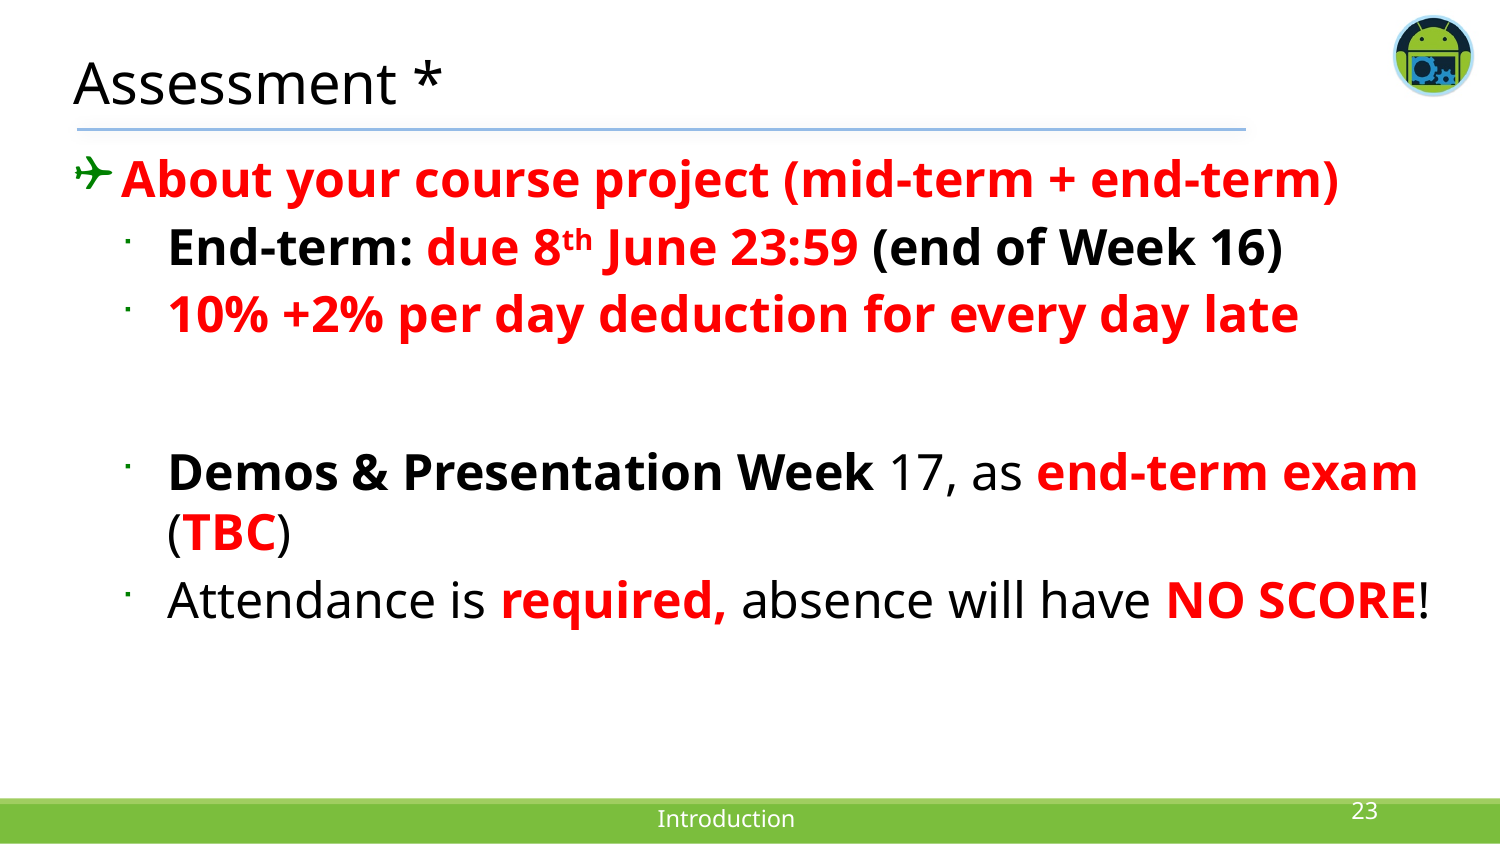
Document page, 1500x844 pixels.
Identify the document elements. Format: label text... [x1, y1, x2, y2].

picture [1387, 9, 1479, 101]
slide_number 23 [1074, 790, 1388, 838]
title Assessment * [64, 0, 1341, 126]
footer Introduction [527, 798, 927, 839]
list About your course project (mid-term + end-term) End-term: due 8th June 23:59 (end of Week 16) 10% +2% per day deduction for every day late Demos & Presentation Week 17, as end-term exam (TBC) Attendance is required, absence will have NO SCORE! [64, 137, 1483, 776]
